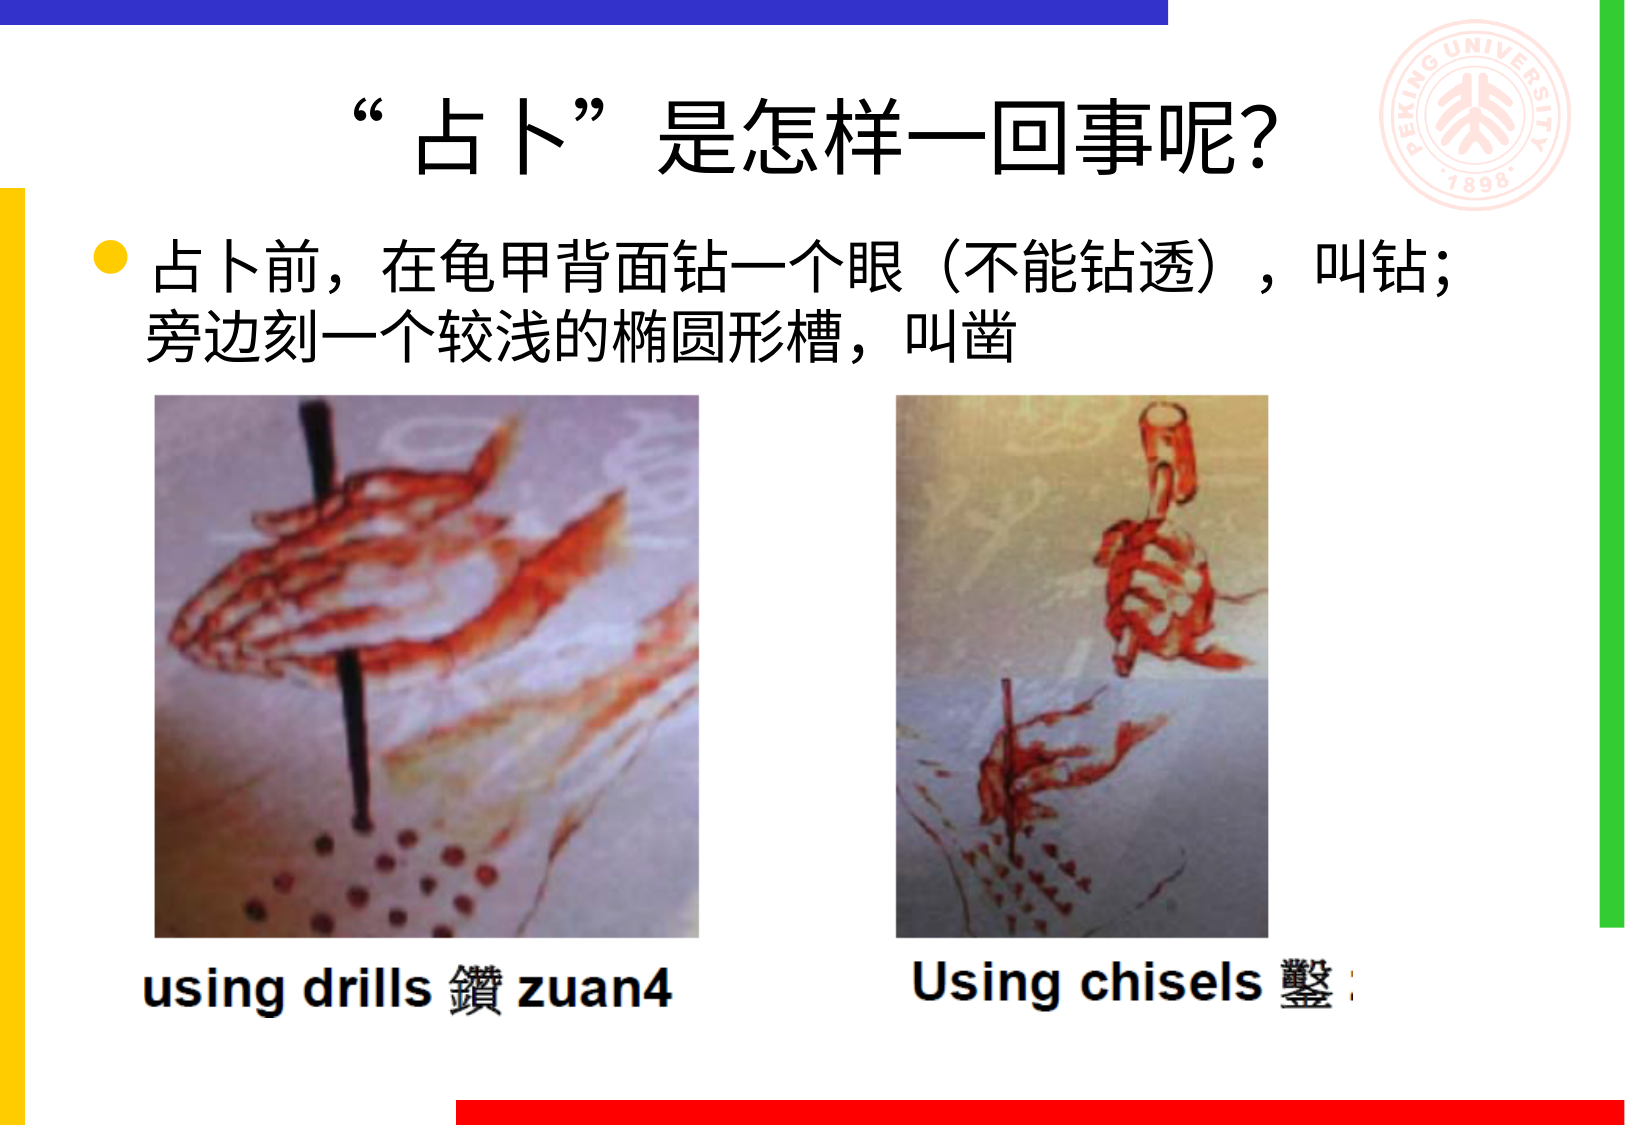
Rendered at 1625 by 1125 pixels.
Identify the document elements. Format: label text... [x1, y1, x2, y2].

list 占卜前，在龟甲背面钻一个眼（不能钻透），叫钻；旁边刻一个较浅的椭圆形槽，叫凿 [73, 222, 1527, 1066]
picture [143, 386, 1353, 1019]
title “占卜”是怎样一回事呢？ [121, 70, 1503, 200]
